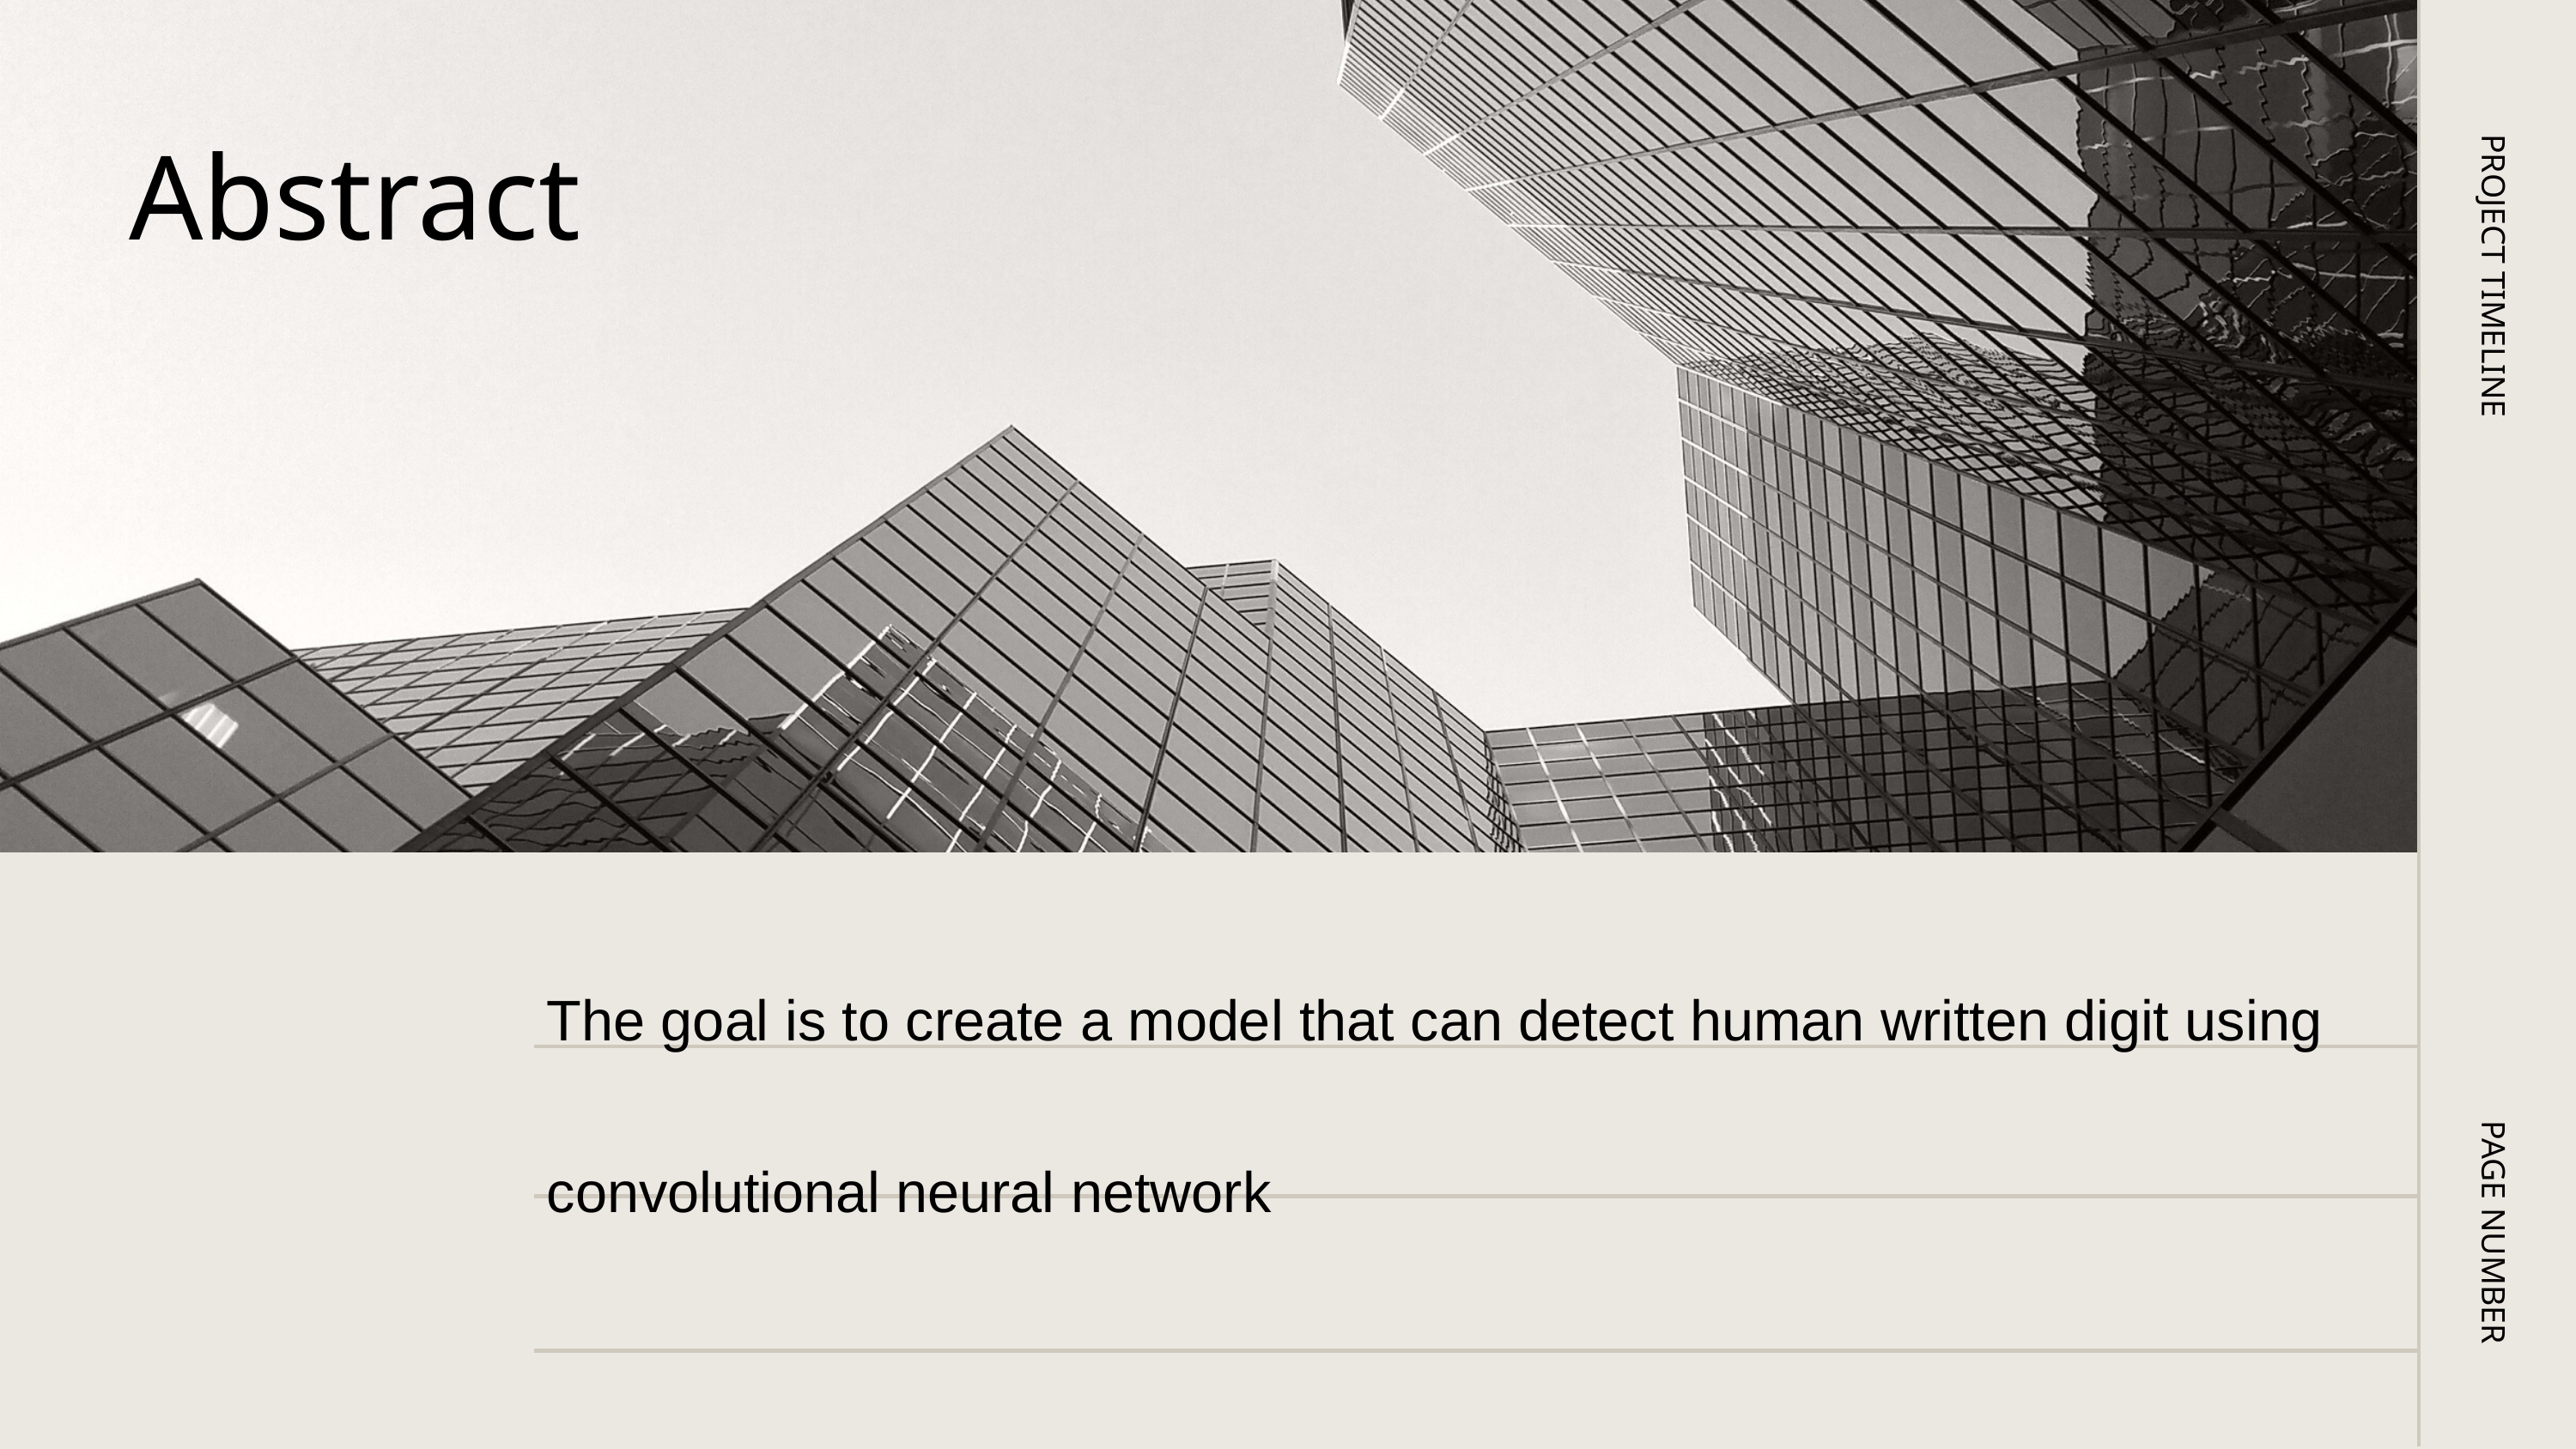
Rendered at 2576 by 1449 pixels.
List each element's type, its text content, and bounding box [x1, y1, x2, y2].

text_box The goal is to create a model that can detect human written digit using convolutional neural network [534, 1205, 2417, 1231]
text_box The goal is to create a model that can detect human written digit using convolutional neural network [534, 874, 2417, 1046]
picture [0, 0, 2418, 852]
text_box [2482, 104, 2523, 1345]
text_box The goal is to create a model that can detect human written digit using convolutional neural network [534, 1056, 2417, 1196]
